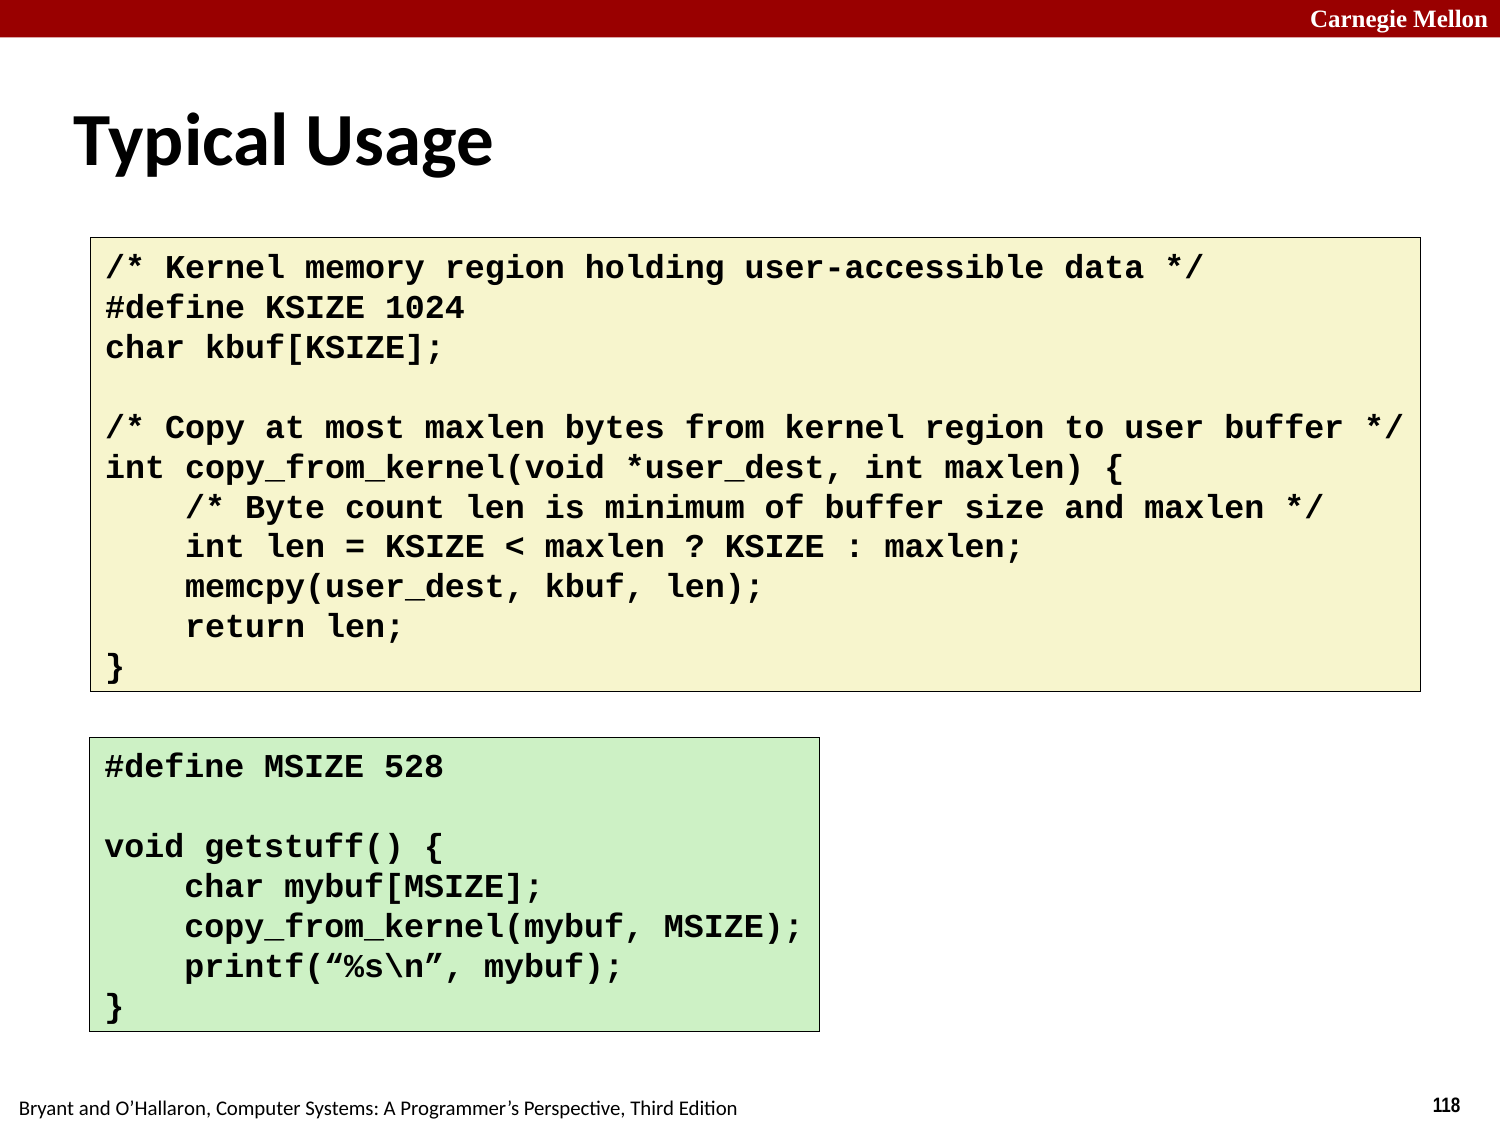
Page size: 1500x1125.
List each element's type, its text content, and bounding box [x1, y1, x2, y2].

text_box /* Kernel memory region holding user-accessible data */ #define KSIZE 1024 char kbuf[KSIZE]; /* Copy at most maxlen bytes from kernel region to user buffer */ int copy_from_kernel(void *user_dest, int maxlen) { /* Byte count len is minimum of buffer size and maxlen */ int len = KSIZE < maxlen ? KSIZE : maxlen; memcpy(user_dest, kbuf, len); return len; } [90, 237, 1421, 692]
title Typical Usage [58, 72, 1305, 199]
text_box #define MSIZE 528 void getstuff() { char mybuf[MSIZE]; copy_from_kernel(mybuf, MSIZE); printf(“%s\n”, mybuf); } [89, 737, 820, 1032]
